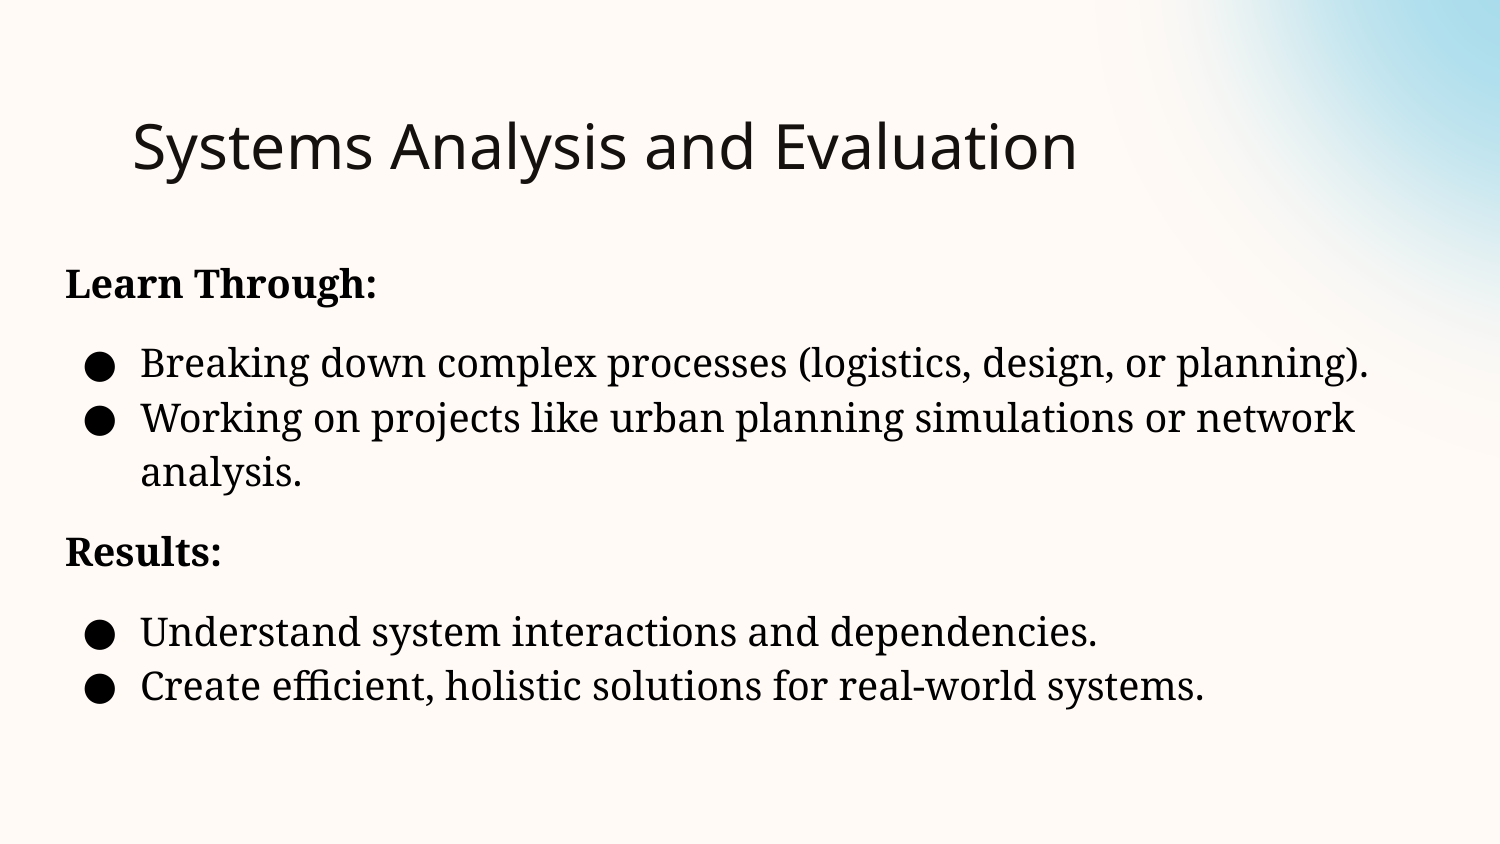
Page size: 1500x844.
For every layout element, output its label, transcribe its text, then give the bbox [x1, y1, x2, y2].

picture [749, 0, 1500, 756]
list Learn Through: Breaking down complex processes (logistics, design, or planning). Working on projects like urban planning simulations or network analysis. Results: Understand system interactions and dependencies. Create efficient, holistic solutions for real-world systems. [53, 238, 1474, 802]
title Systems Analysis and Evaluation [117, 92, 1383, 183]
